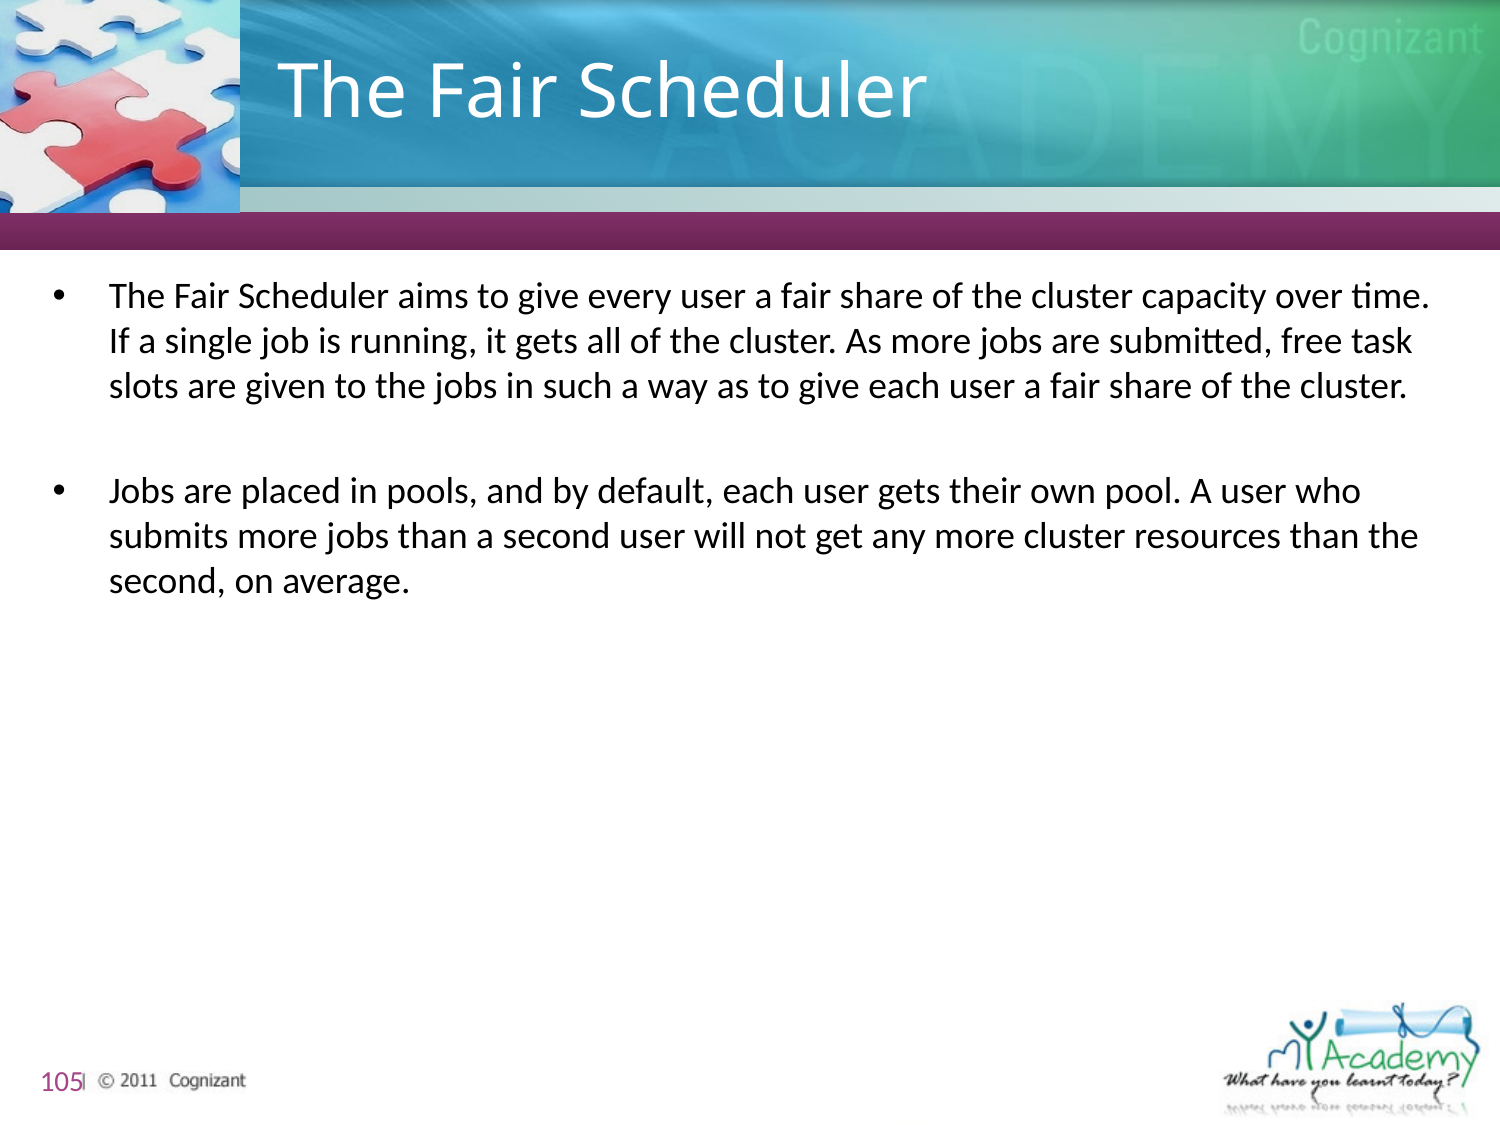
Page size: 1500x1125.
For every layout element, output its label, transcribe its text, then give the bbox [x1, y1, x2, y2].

title The Fair Scheduler [262, 0, 1500, 175]
picture [0, 0, 1500, 213]
slide_number 105 [24, 1054, 100, 1100]
list The Fair Scheduler aims to give every user a fair share of the cluster capacity over time. If a single job is running, it gets all of the cluster. As more jobs are submitted, free task slots are given to the jobs in such a way as to give each user a fair share of the cluster. Jobs are placed in pools, and by default, each user gets their own pool. A user who submits more jobs than a second user will not get any more cluster resources than the second, on average. [37, 263, 1463, 1076]
picture [0, 250, 1500, 1125]
